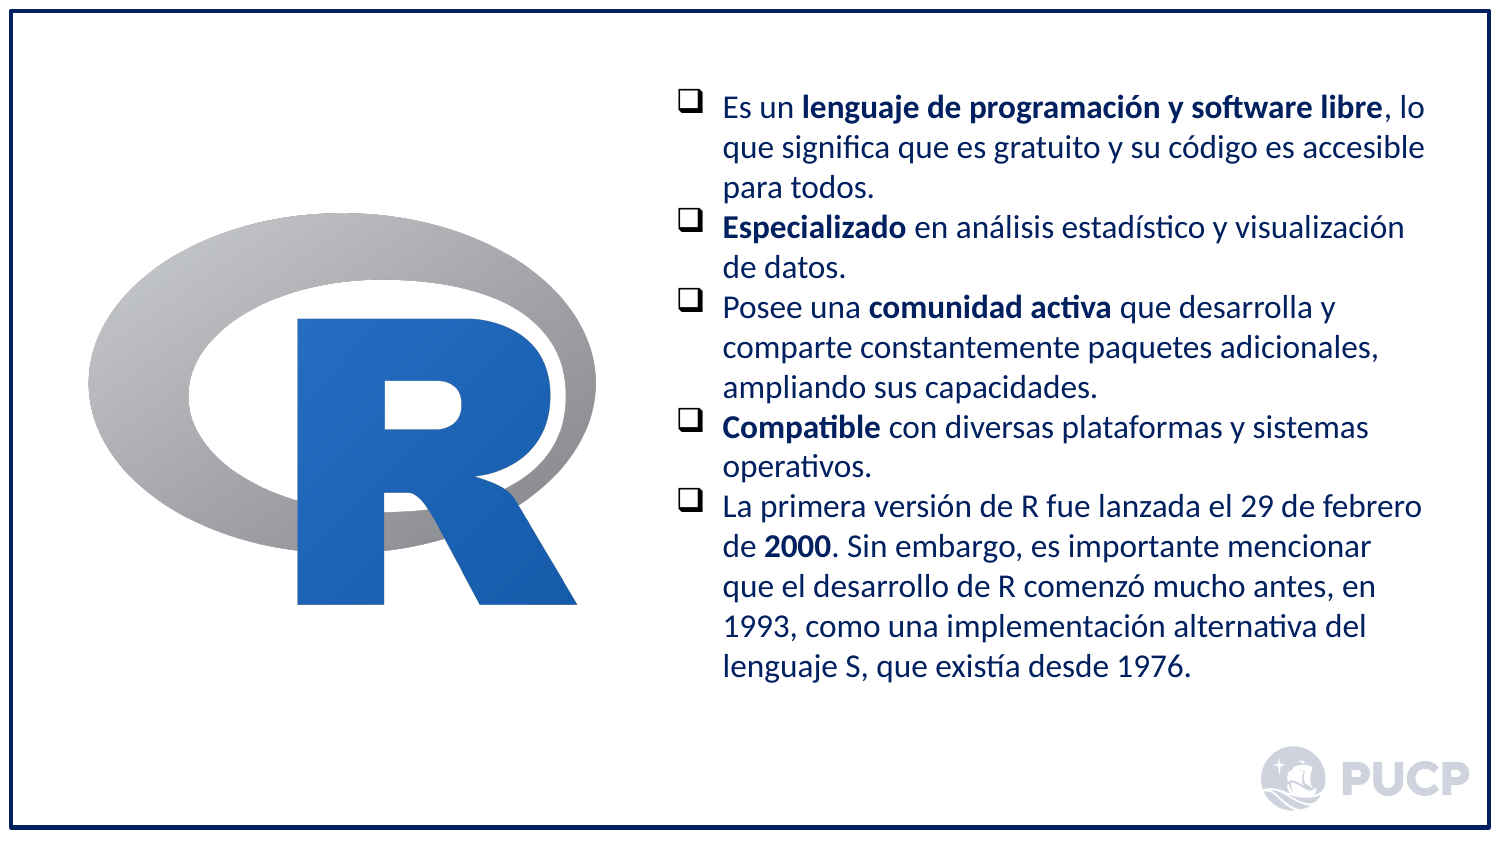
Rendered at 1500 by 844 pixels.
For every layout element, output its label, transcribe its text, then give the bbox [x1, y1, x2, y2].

picture [1230, 713, 1500, 844]
picture [88, 211, 597, 606]
text_box Es un lenguaje de programación y software libre, lo que significa que es gratuito y su código es accesible para todos. Especializado en análisis estadístico y visualización de datos. Posee una comunidad activa que desarrolla y comparte constantemente paquetes adicionales, ampliando sus capacidades. Compatible con diversas plataformas y sistemas operativos. La primera versión de R fue lanzada el 29 de febrero de 2000. Sin embargo, es importante mencionar que el desarrollo de R comenzó mucho antes, en 1993, como una implementación alternativa del lenguaje S, que existía desde 1976. [661, 78, 1445, 692]
text_box [9, 9, 1491, 830]
